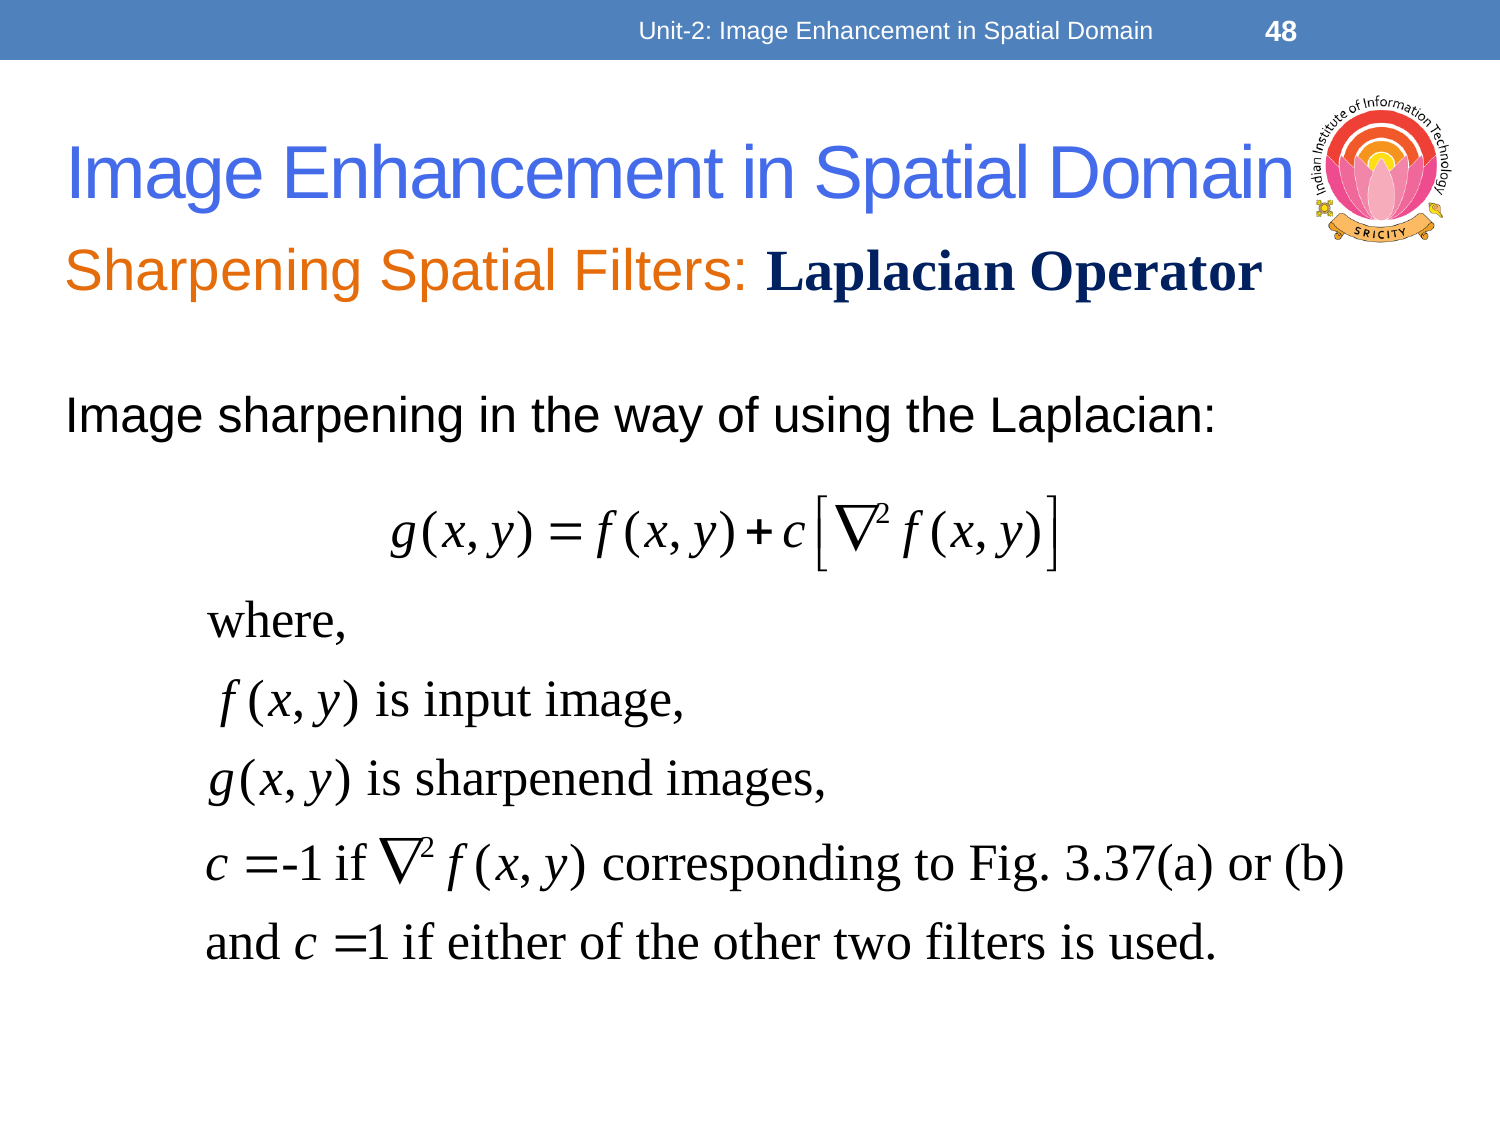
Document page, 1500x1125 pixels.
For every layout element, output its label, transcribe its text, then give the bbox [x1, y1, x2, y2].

slide_number 48 [1250, 3, 1425, 57]
text_box Sharpening Spatial Filters: Laplacian Operator Image sharpening in the way of using the Laplacian: [50, 224, 1438, 662]
picture [1299, 87, 1463, 251]
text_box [197, 487, 1354, 974]
title Image Enhancement in Spatial Domain [50, 87, 1298, 224]
footer Unit-2: Image Enhancement in Spatial Domain [562, 3, 1238, 57]
